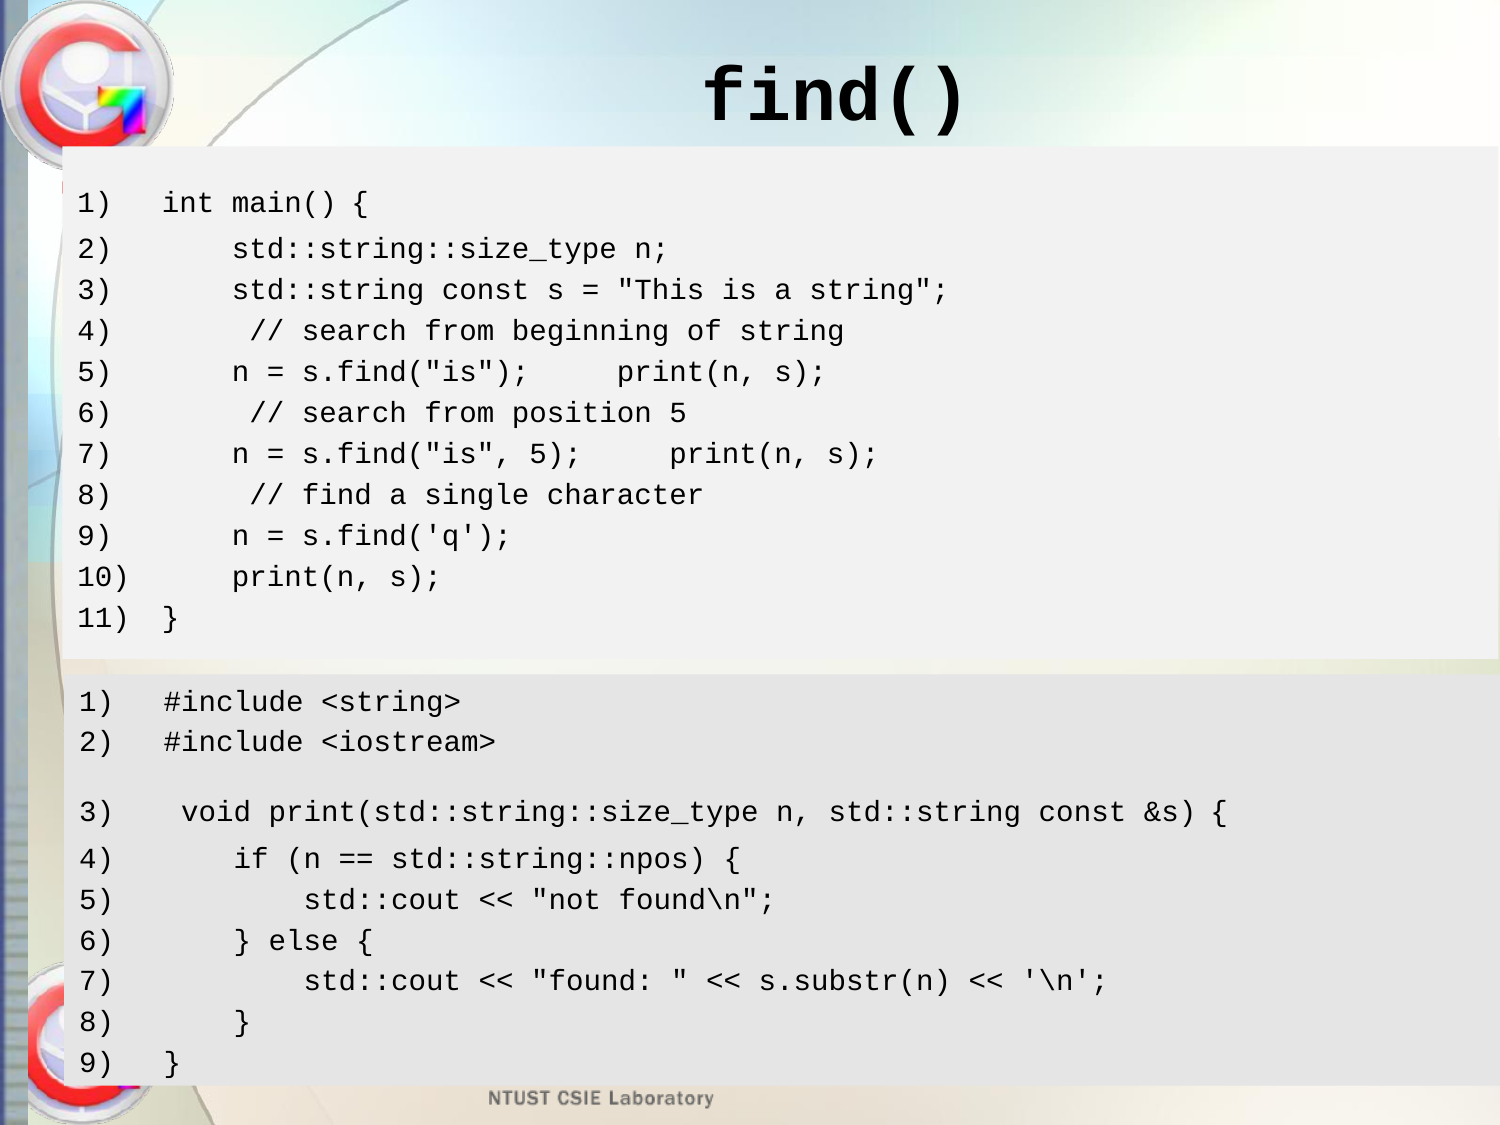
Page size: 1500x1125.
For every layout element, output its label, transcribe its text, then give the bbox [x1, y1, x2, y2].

picture [0, 0, 1500, 1125]
title find() [174, 4, 1499, 146]
list int main() { std::string::size_type n; std::string const s = "This is a string"; // search from beginning of string n = s.find("is"); print(n, s); // search from position 5 n = s.find("is", 5); print(n, s); // find a single character n = s.find('q'); print(n, s); } [62, 146, 1499, 659]
text_box #include <string> #include <iostream> void print(std::string::size_type n, std::string const &s) { if (n == std::string::npos) { std::cout << "not found\n"; } else { std::cout << "found: " << s.substr(n) << '\n'; } } [64, 674, 1500, 1086]
